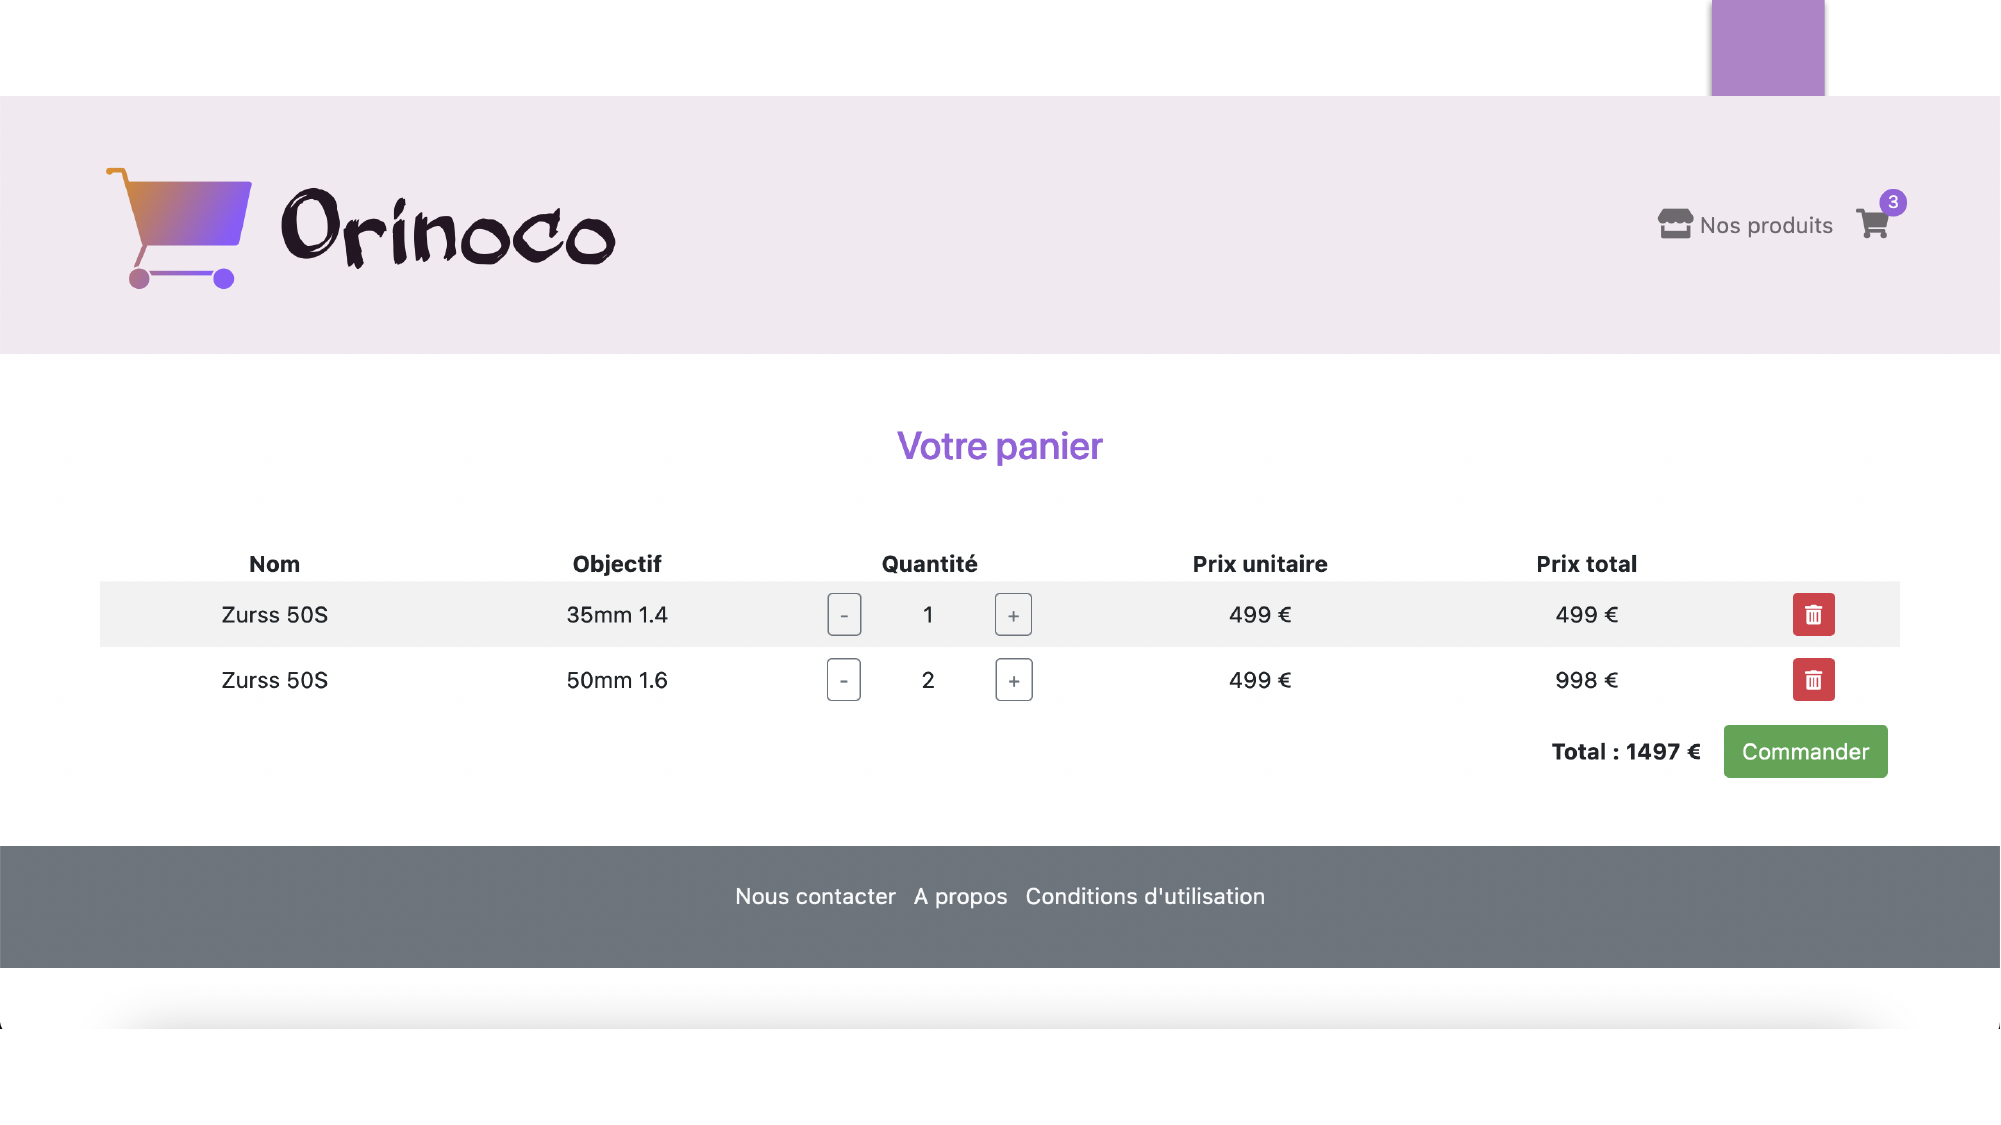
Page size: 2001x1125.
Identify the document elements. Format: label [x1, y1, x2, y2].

picture [0, 96, 2000, 1029]
